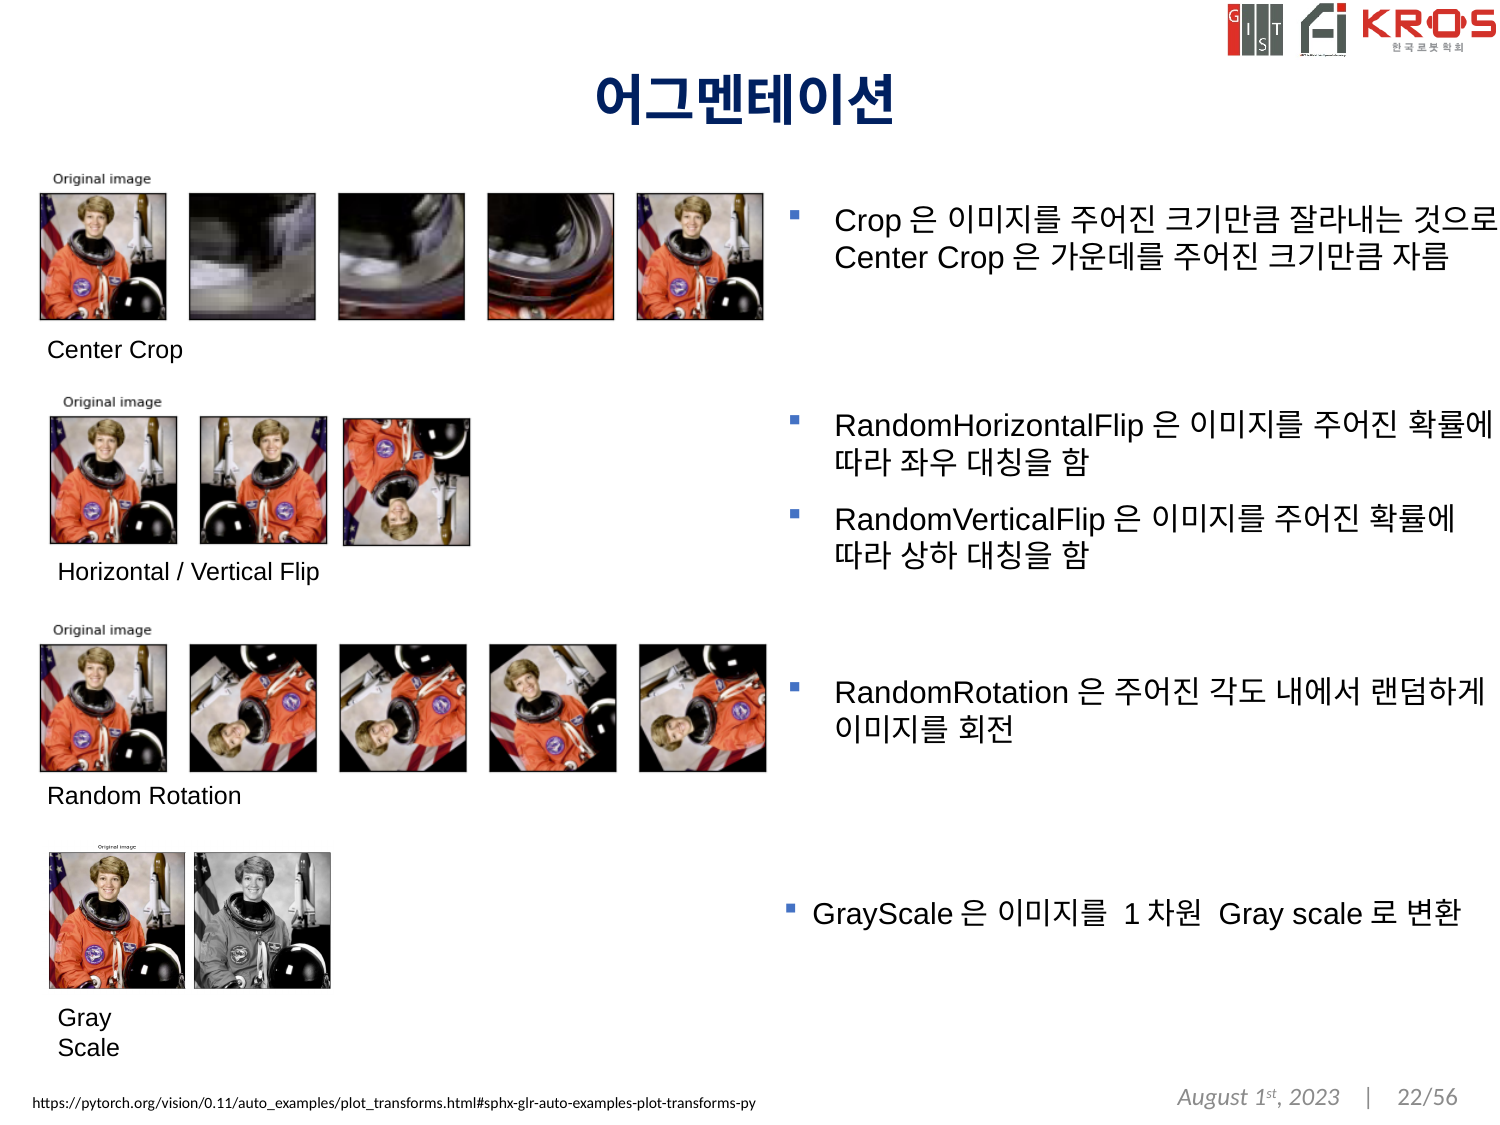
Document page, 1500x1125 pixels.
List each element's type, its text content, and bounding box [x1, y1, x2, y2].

title 어그멘테이션 [22, 50, 1478, 139]
text_box RandomRotation은 주어진 각도 내에서 랜덤하게 이미지를 회전 [776, 665, 1500, 755]
text_box Random Rotation [32, 789, 517, 817]
picture [32, 385, 483, 563]
text_box RandomHorizontalFlip은 이미지를 주어진 확률에 따라 좌우 대칭을 함 RandomVerticalFlip은 이미지를 주어진 확률에 따라 상하 대칭을 함 [772, 398, 1500, 582]
picture [21, 162, 773, 337]
text_box Center Crop [32, 337, 258, 371]
picture [1358, 3, 1500, 57]
text_box Gray Scale [42, 995, 196, 1069]
picture [1295, 0, 1352, 50]
picture [42, 840, 334, 995]
text_box Crop은 이미지를 주어진 크기만큼 잘라내는 것으로 Center Crop은 가운데를 주어진 크기만큼 자름 [773, 192, 1500, 283]
picture [1227, 3, 1283, 50]
text_box Horizontal / Vertical Flip [42, 548, 527, 593]
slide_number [1162, 1066, 1500, 1125]
picture [21, 613, 776, 789]
text_box https://pytorch.org/vision/0.11/auto_examples/plot_transforms.html#sphx-glr-auto-examples-plot-transforms-py [32, 1092, 974, 1112]
text_box GrayScale은 이미지를 1차원 Gray scale로 변환 [772, 888, 1500, 937]
